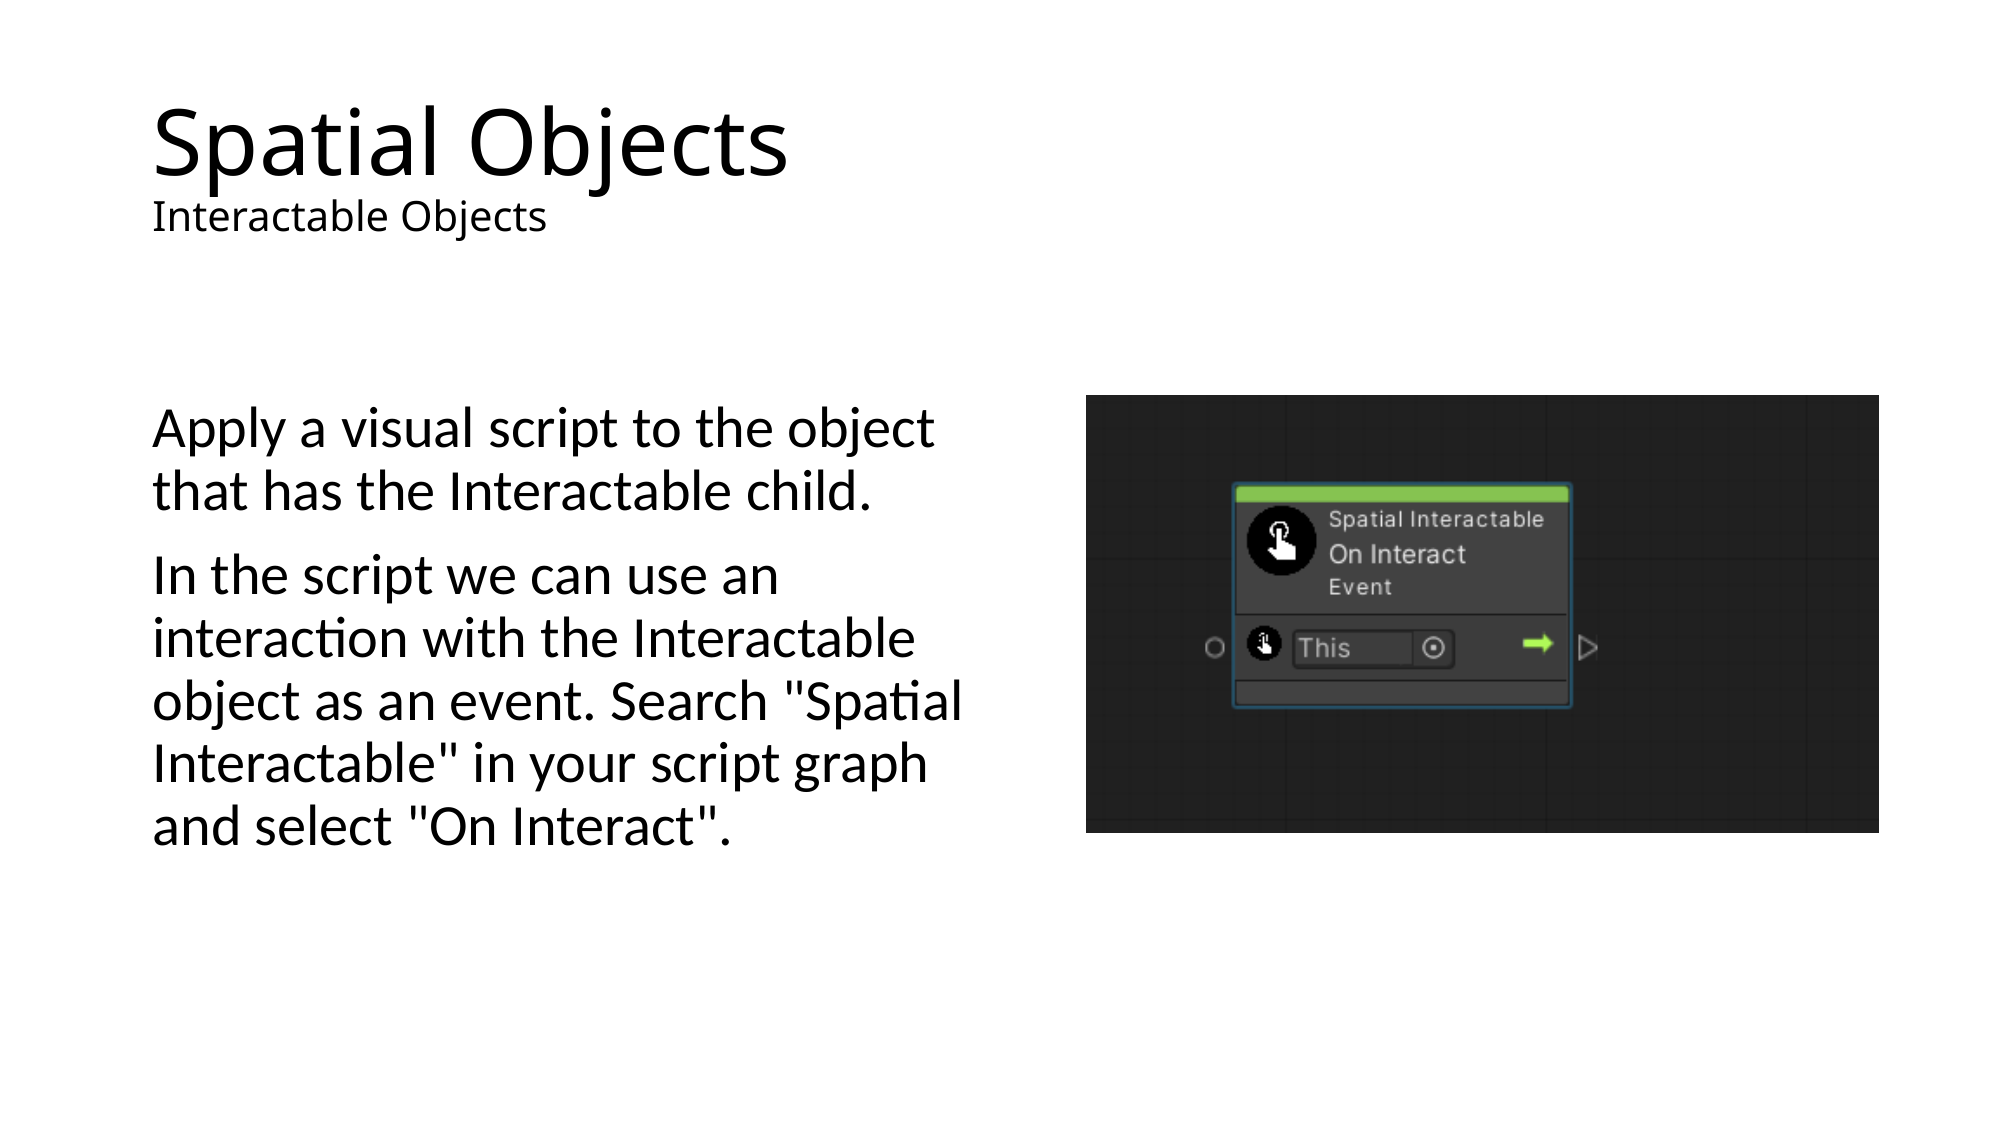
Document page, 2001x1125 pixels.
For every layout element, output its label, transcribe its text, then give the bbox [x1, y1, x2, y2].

title Spatial Objects Interactable Objects [137, 59, 1863, 278]
list Apply a visual script to the object that has the Interactable child. In the script we can use an interaction with the Interactable object as an event. Search "Spatial Interactable" in your script graph and select "On Interact". [137, 299, 1019, 1014]
picture [1085, 395, 1879, 833]
